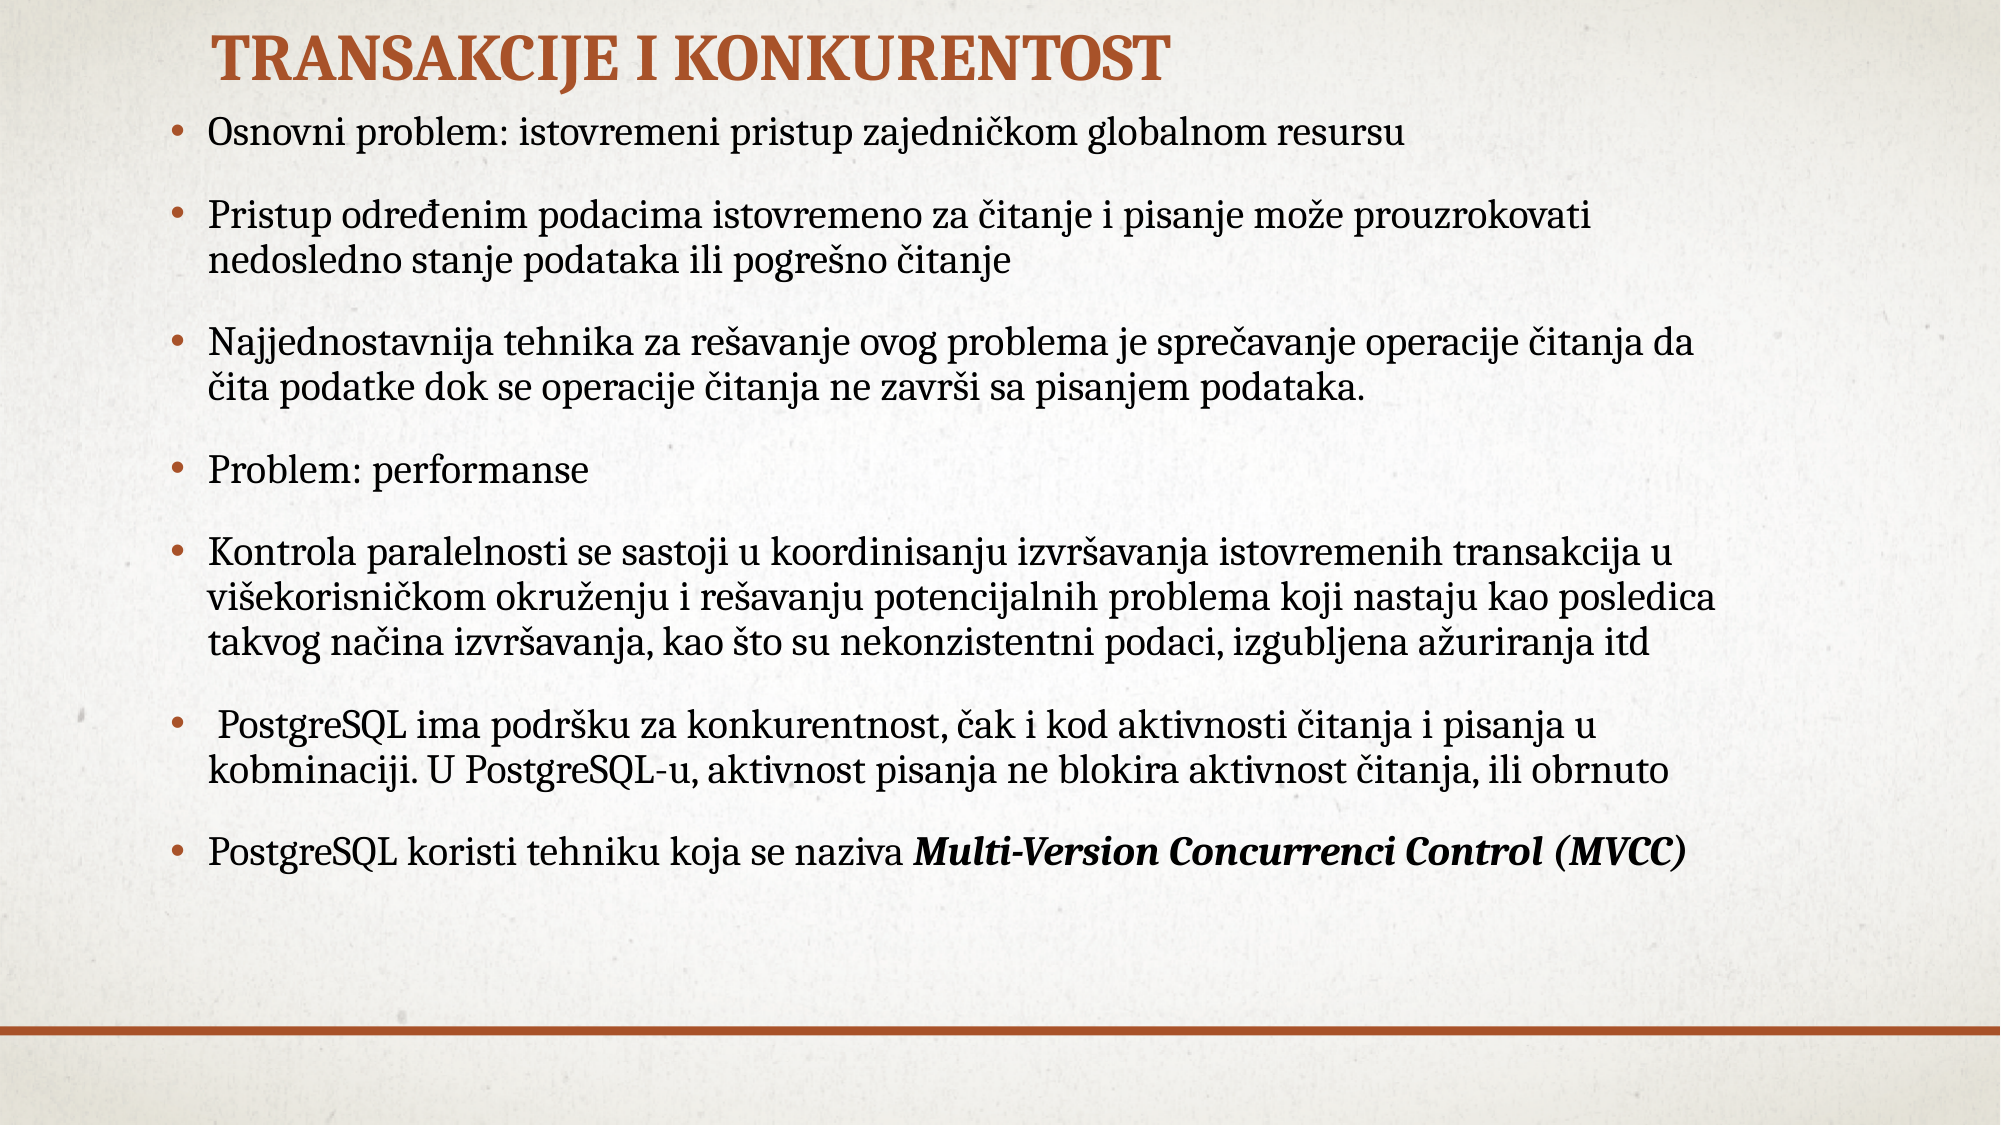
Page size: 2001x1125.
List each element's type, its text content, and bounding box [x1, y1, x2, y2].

picture [0, 0, 2001, 1125]
list Osnovni problem: istovremeni pristup zajedničkom globalnom resursu Pristup određenim podacima istovremeno za čitanje i pisanje može prouzrokovati nedosledno stanje podataka ili pogrešno čitanje Najjednostavnija tehnika za rešavanje ovog problema je sprečavanje operacije čitanja da čita podatke dok se operacije čitanja ne završi sa pisanjem podataka. Problem: performanse Kontrola paralelnosti se sastoji u koordinisanju izvršavanja istovremenih transakcija u višekorisničkom okruženju i rešavanju potencijalnih problema koji nastaju kao posledica takvog načina izvršavanja, kao što su nekonzistentni podaci, izgubljena ažuriranja itd PostgreSQL ima podršku za konkurentnost, čak i kod aktivnosti čitanja i pisanja u kobminaciji. U PostgreSQL-u, aktivnost pisanja ne blokira aktivnost čitanja, ili obrnuto PostgreSQL koristi tehniku koja se naziva Multi-Version Concurrenci Control (MVCC) [147, 102, 1744, 971]
title Transakcije I KONkurentost [196, 10, 1772, 103]
